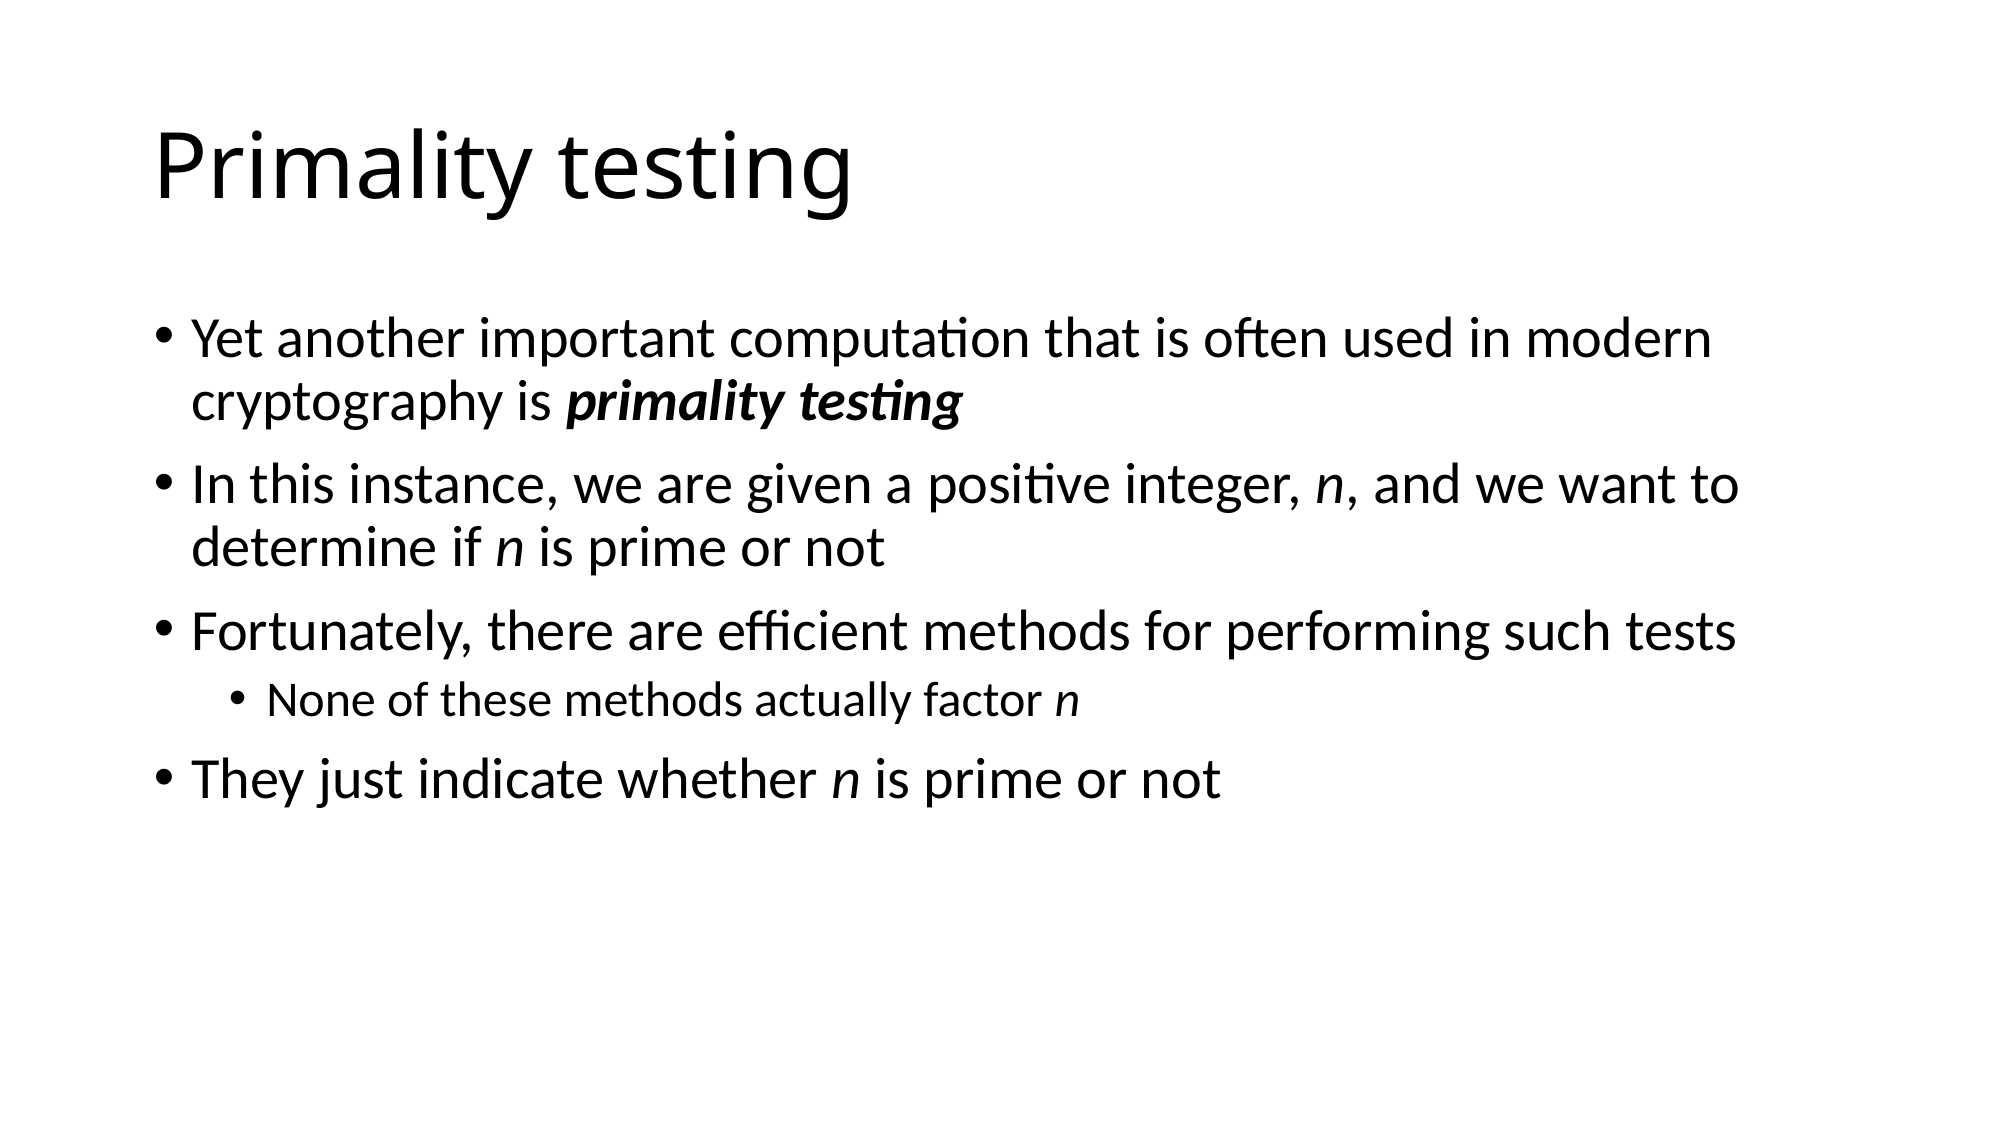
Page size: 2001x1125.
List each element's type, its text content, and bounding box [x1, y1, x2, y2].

list Yet another important computation that is often used in modern cryptography is primality testing In this instance, we are given a positive integer, n, and we want to determine if n is prime or not Fortunately, there are efficient methods for performing such tests None of these methods actually factor n They just indicate whether n is prime or not [138, 299, 1934, 1077]
title Primality testing [137, 59, 1863, 278]
